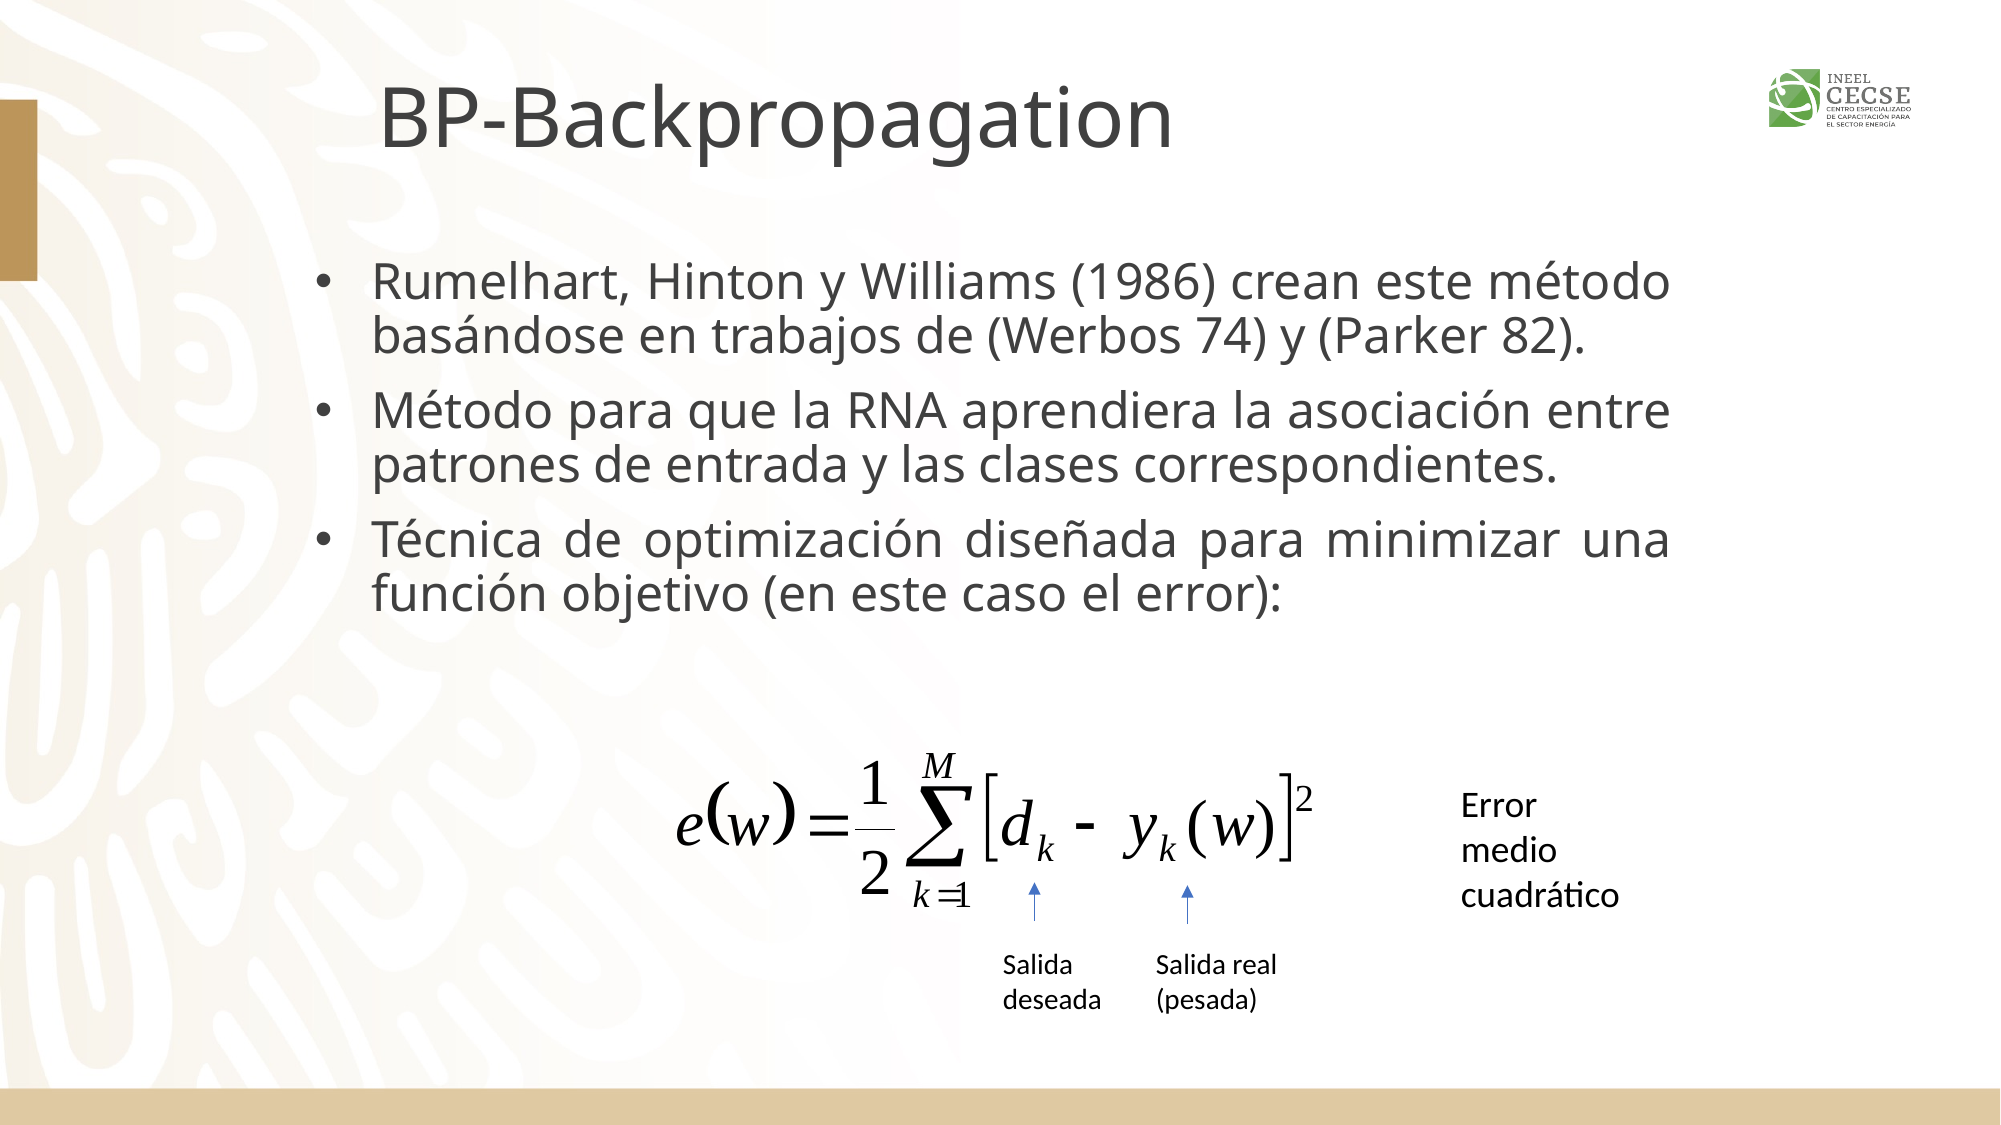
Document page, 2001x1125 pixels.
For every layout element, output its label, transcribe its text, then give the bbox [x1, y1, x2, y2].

list Rumelhart, Hinton y Williams (1986) crean este método basándose en trabajos de (Werbos 74) y (Parker 82). Método para que la RNA aprendiera la asociación entre patrones de entrada y las clases correspondientes. Técnica de optimización diseñada para minimizar una función objetivo (en este caso el error): [300, 249, 1688, 1012]
title BP-Backpropagation [362, 68, 1638, 216]
text_box Error medio cuadrático [1446, 772, 1656, 923]
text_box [666, 735, 1334, 922]
text_box Salida deseada [988, 937, 1165, 1023]
picture [0, 0, 2001, 1125]
text_box Salida real (pesada) [1141, 938, 1318, 1023]
